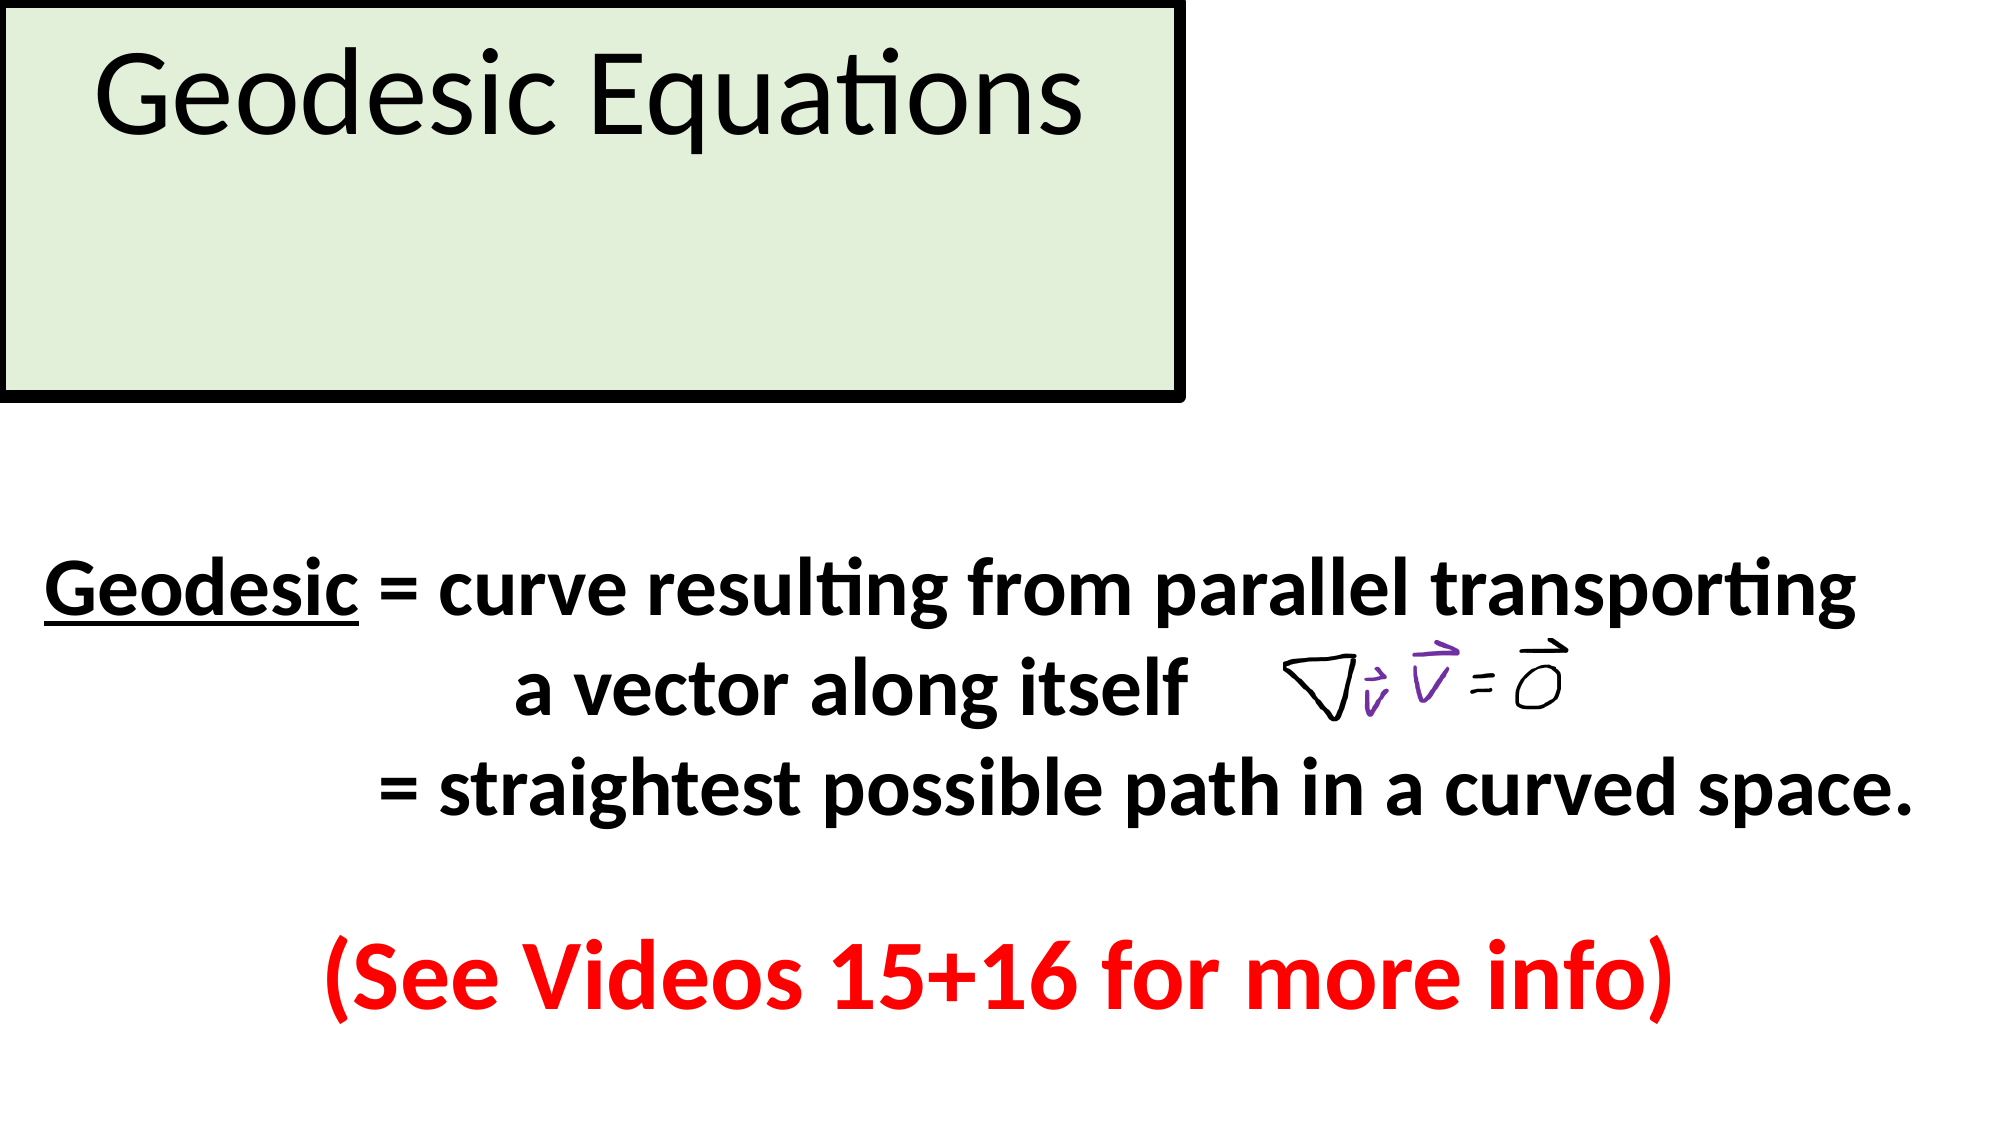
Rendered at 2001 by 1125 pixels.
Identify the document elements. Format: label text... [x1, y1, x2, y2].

picture [1283, 638, 1577, 730]
text_box Geodesic = curve resulting from parallel transporting a vector along itself Geodesic = straightest possible path in a curved space. [29, 525, 1971, 840]
text_box (See Videos 15+16 for more info) [290, 902, 1710, 1038]
